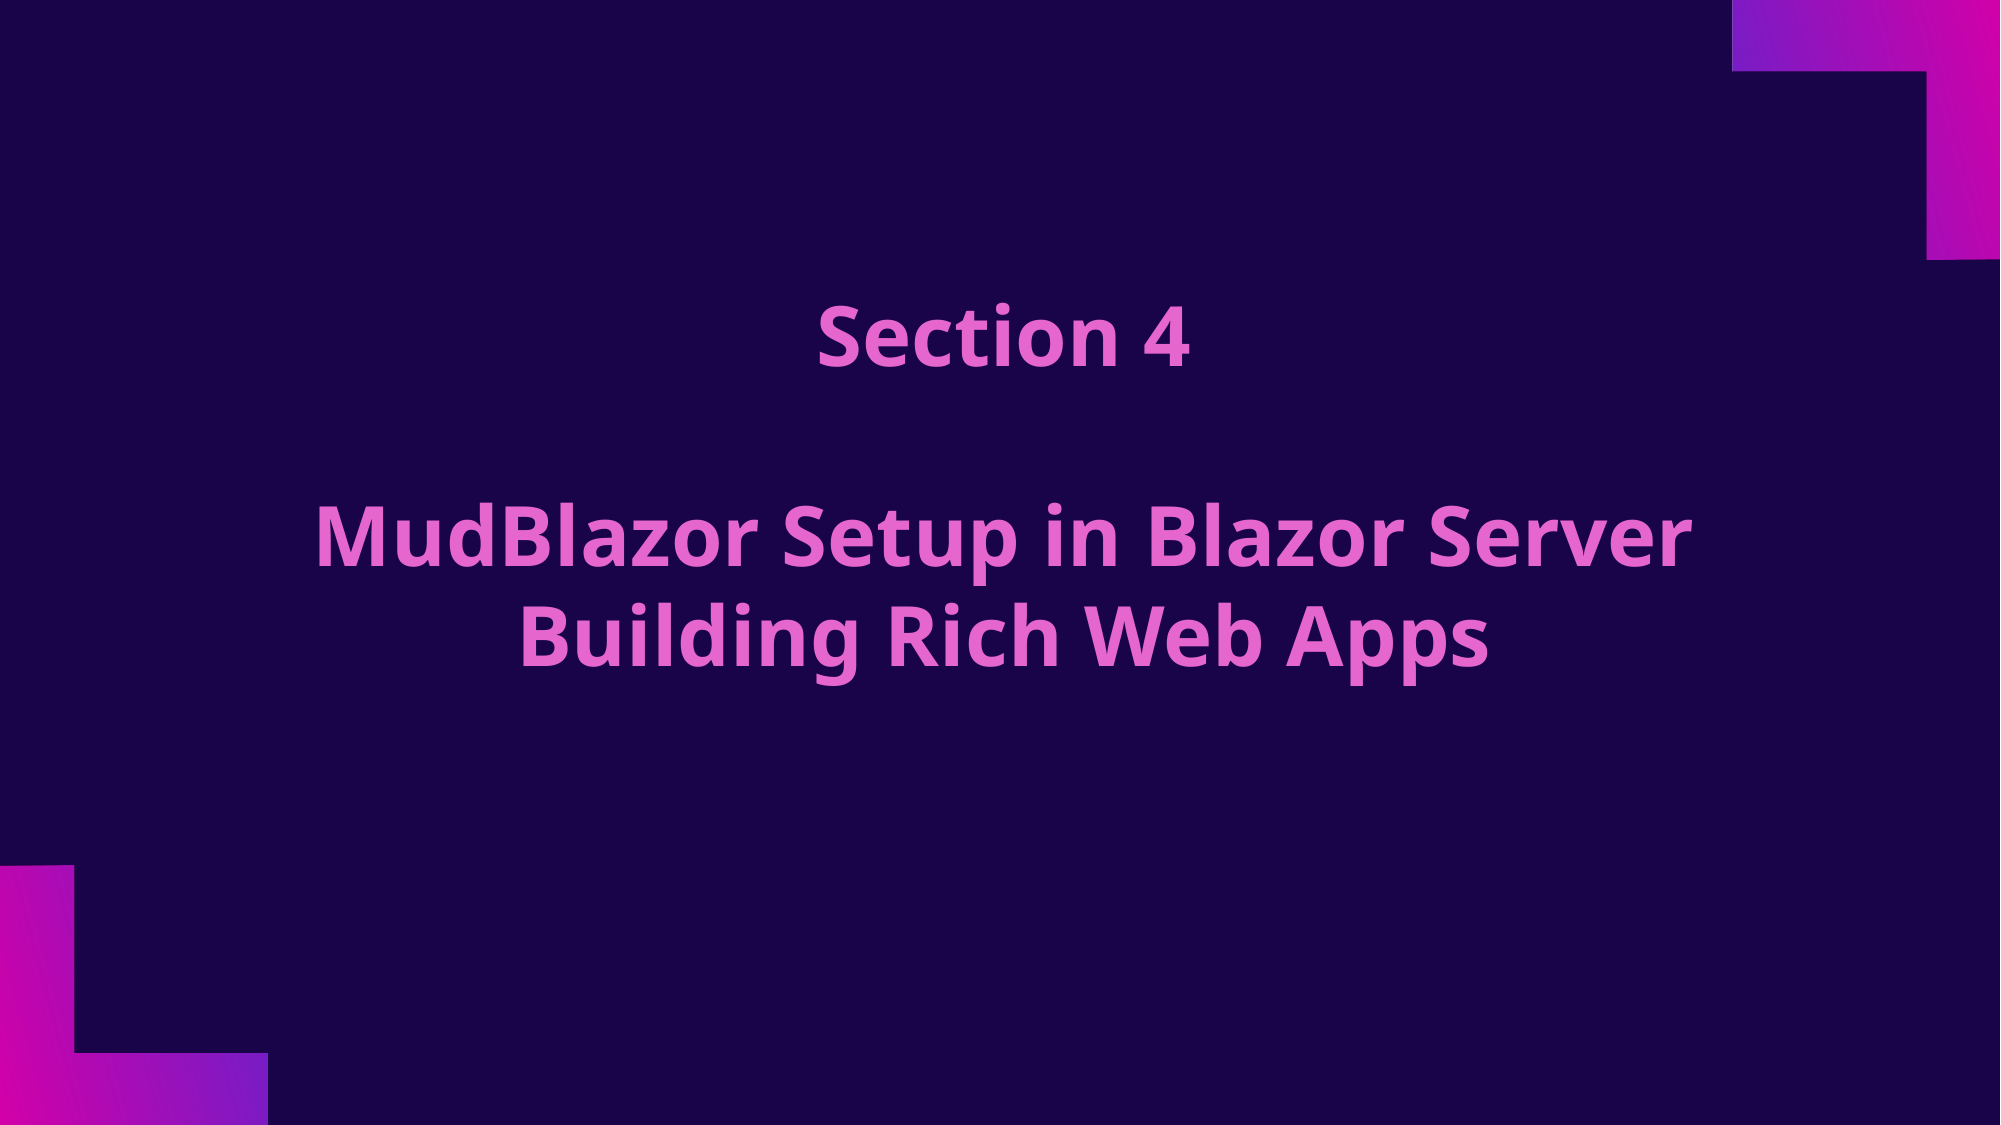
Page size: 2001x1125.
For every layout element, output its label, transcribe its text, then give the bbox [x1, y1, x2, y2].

title Section 4 MudBlazor Setup in Blazor Server Building Rich Web Apps [225, 281, 1784, 686]
picture [0, 865, 268, 1125]
picture [1733, 0, 2000, 260]
